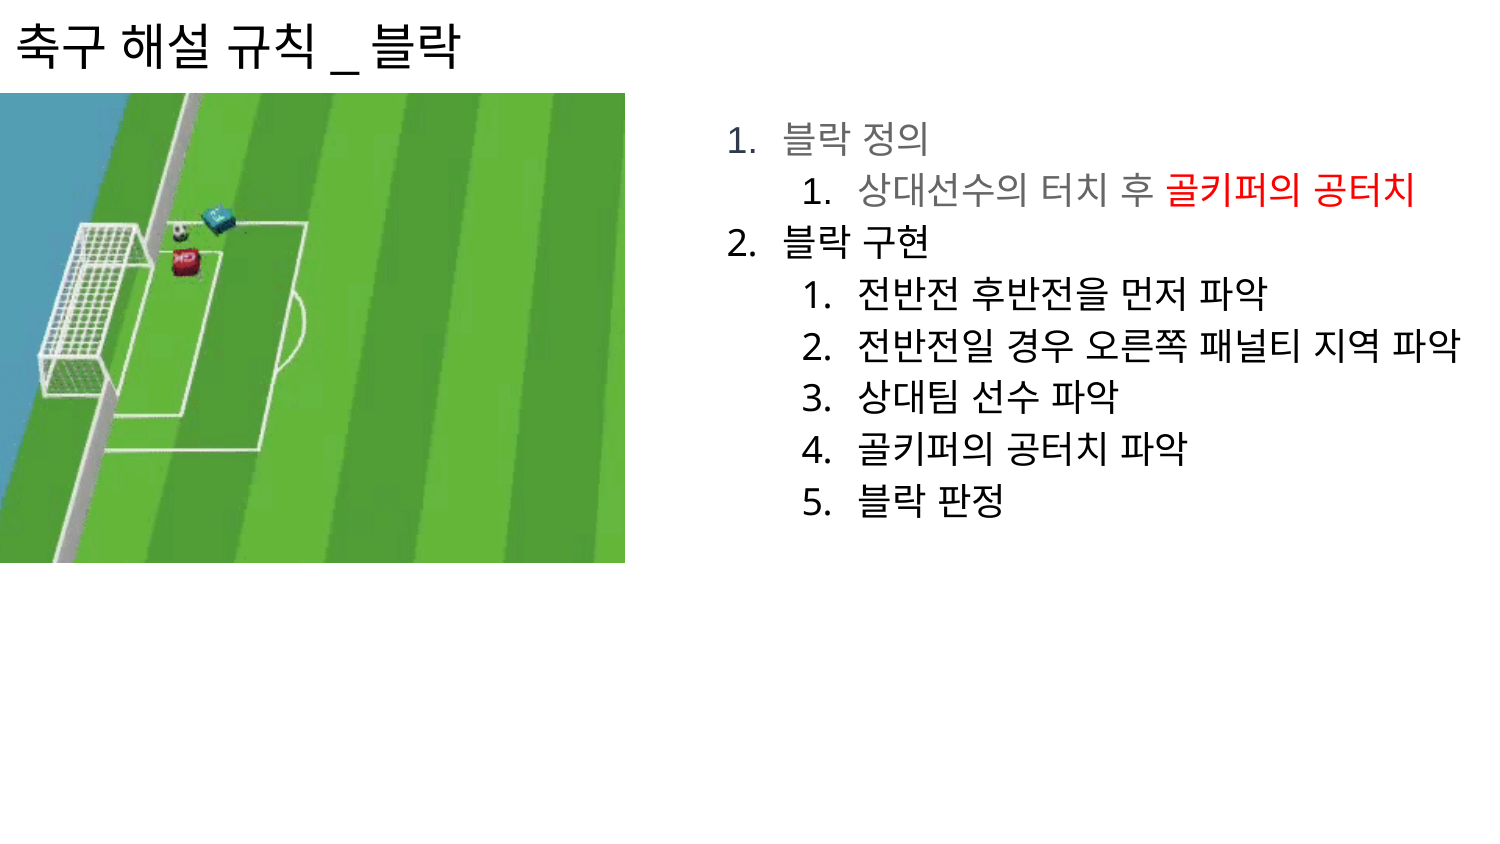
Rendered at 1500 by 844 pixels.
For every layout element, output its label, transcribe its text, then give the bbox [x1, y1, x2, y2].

list 블락 정의 상대선수의 터치 후 골키퍼의 공터치 블락 구현 전반전 후반전을 먼저 파악 전반전일 경우 오른쪽 패널티 지역 파악 상대팀 선수 파악 골키퍼의 공터치 파악 블락 판정 [692, 93, 1500, 844]
picture [0, 93, 626, 563]
title 축구 해설 규칙_블락 [0, 0, 1398, 94]
